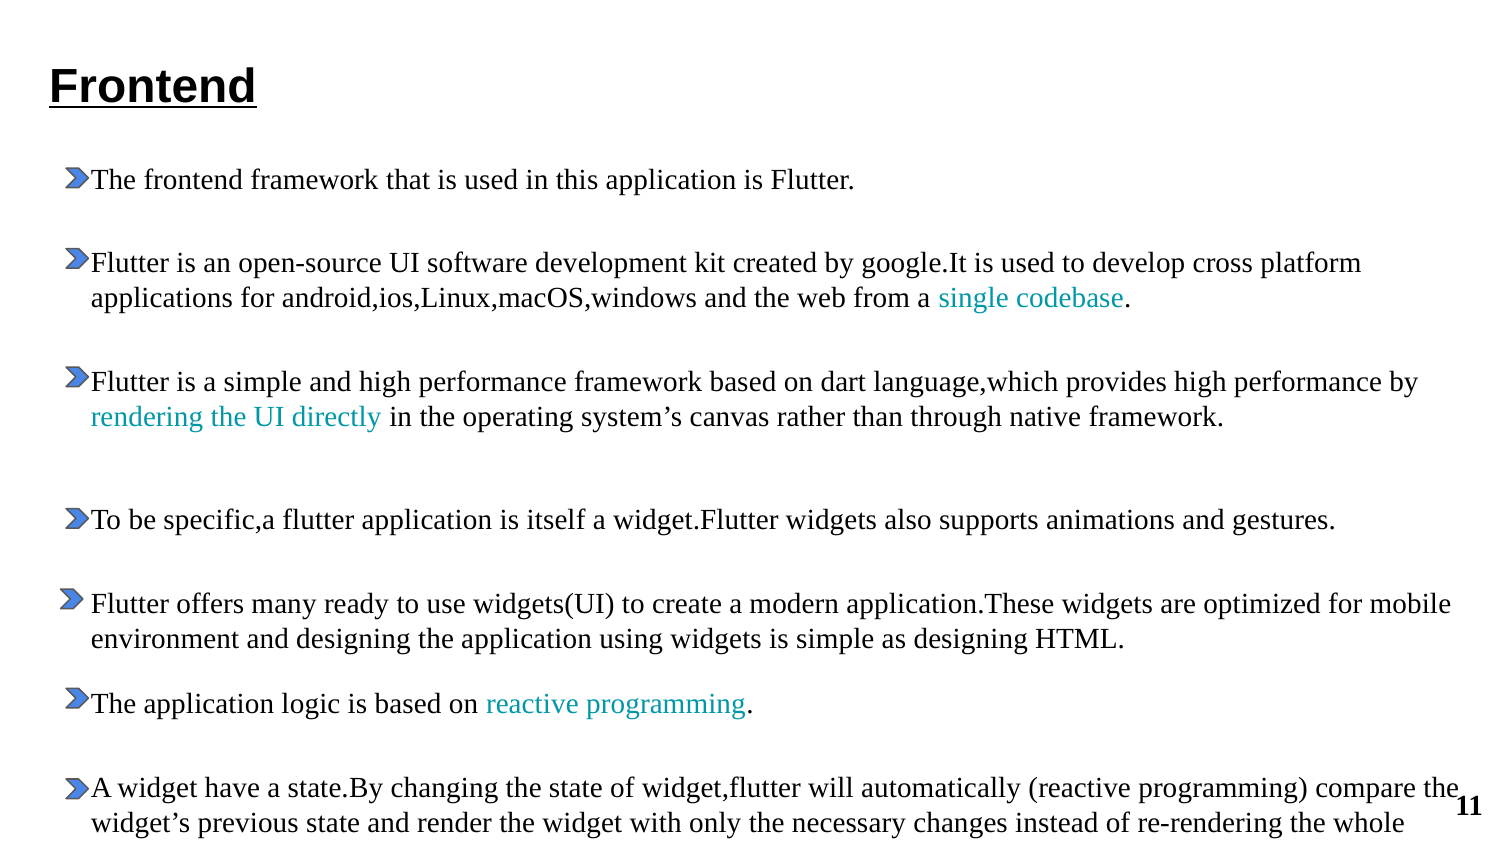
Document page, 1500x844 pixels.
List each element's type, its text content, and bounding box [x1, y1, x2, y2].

text_box A widget have a state.By changing the state of widget,flutter will automatically (reactive programming) compare the widget’s previous state and render the widget with only the necessary changes instead of re-rendering the whole widget. [75, 753, 1500, 844]
text_box [66, 508, 89, 529]
text_box The application logic is based on reactive programming. [75, 669, 1500, 735]
text_box To be specific,a flutter application is itself a widget.Flutter widgets also supports animations and gestures. [75, 485, 1500, 551]
text_box Flutter is a simple and high performance framework based on dart language,which provides high performance by rendering the UI directly in the operating system’s canvas rather than through native framework. [75, 347, 1500, 448]
text_box 11 [1440, 770, 1500, 836]
text_box [66, 248, 89, 269]
text_box Frontend [34, 40, 838, 128]
text_box [66, 367, 89, 387]
text_box Flutter offers many ready to use widgets(UI) to create a modern application.These widgets are optimized for mobile environment and designing the application using widgets is simple as designing HTML. [75, 569, 1500, 669]
text_box The frontend framework that is used in this application is Flutter. [75, 145, 1406, 210]
text_box [66, 688, 89, 708]
text_box [66, 778, 89, 799]
text_box [66, 168, 89, 188]
text_box [60, 589, 83, 609]
text_box Flutter is an open-source UI software development kit created by google.It is used to develop cross platform applications for android,ios,Linux,macOS,windows and the web from a single codebase. [75, 228, 1500, 329]
